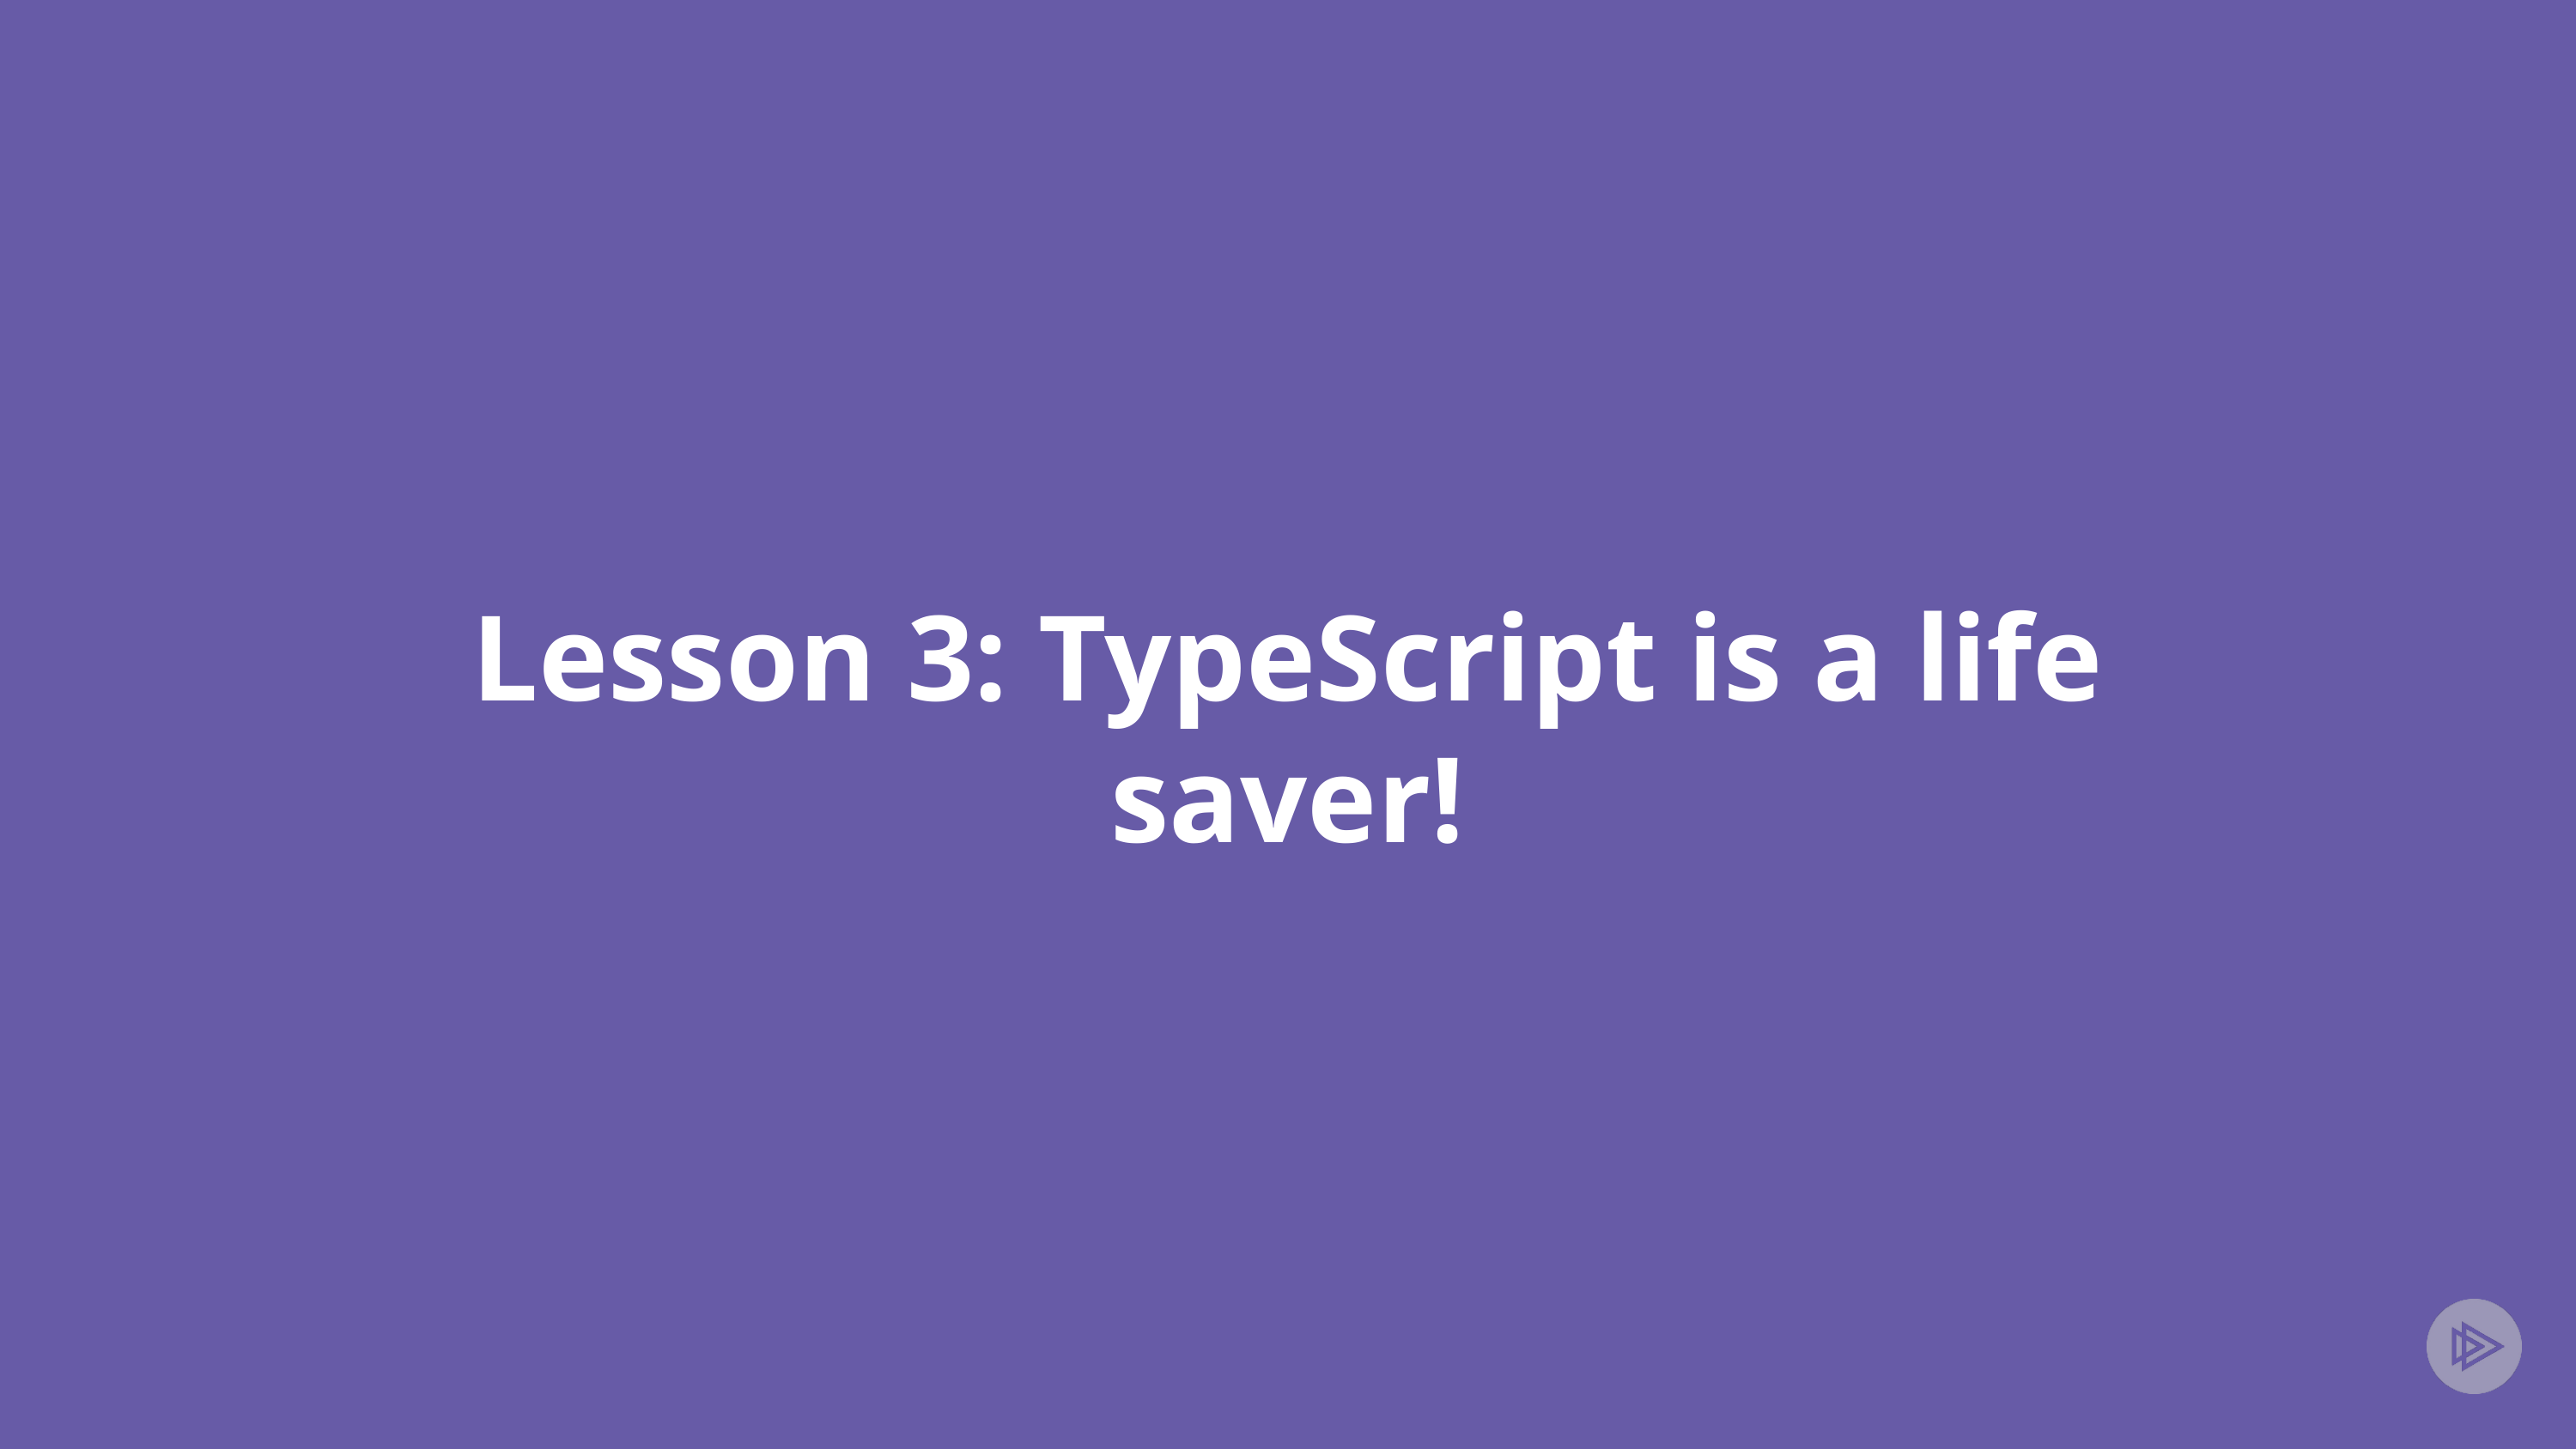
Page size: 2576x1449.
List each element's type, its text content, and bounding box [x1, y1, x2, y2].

title Lesson 3: TypeScript is a life saver! [449, 246, 2127, 1203]
